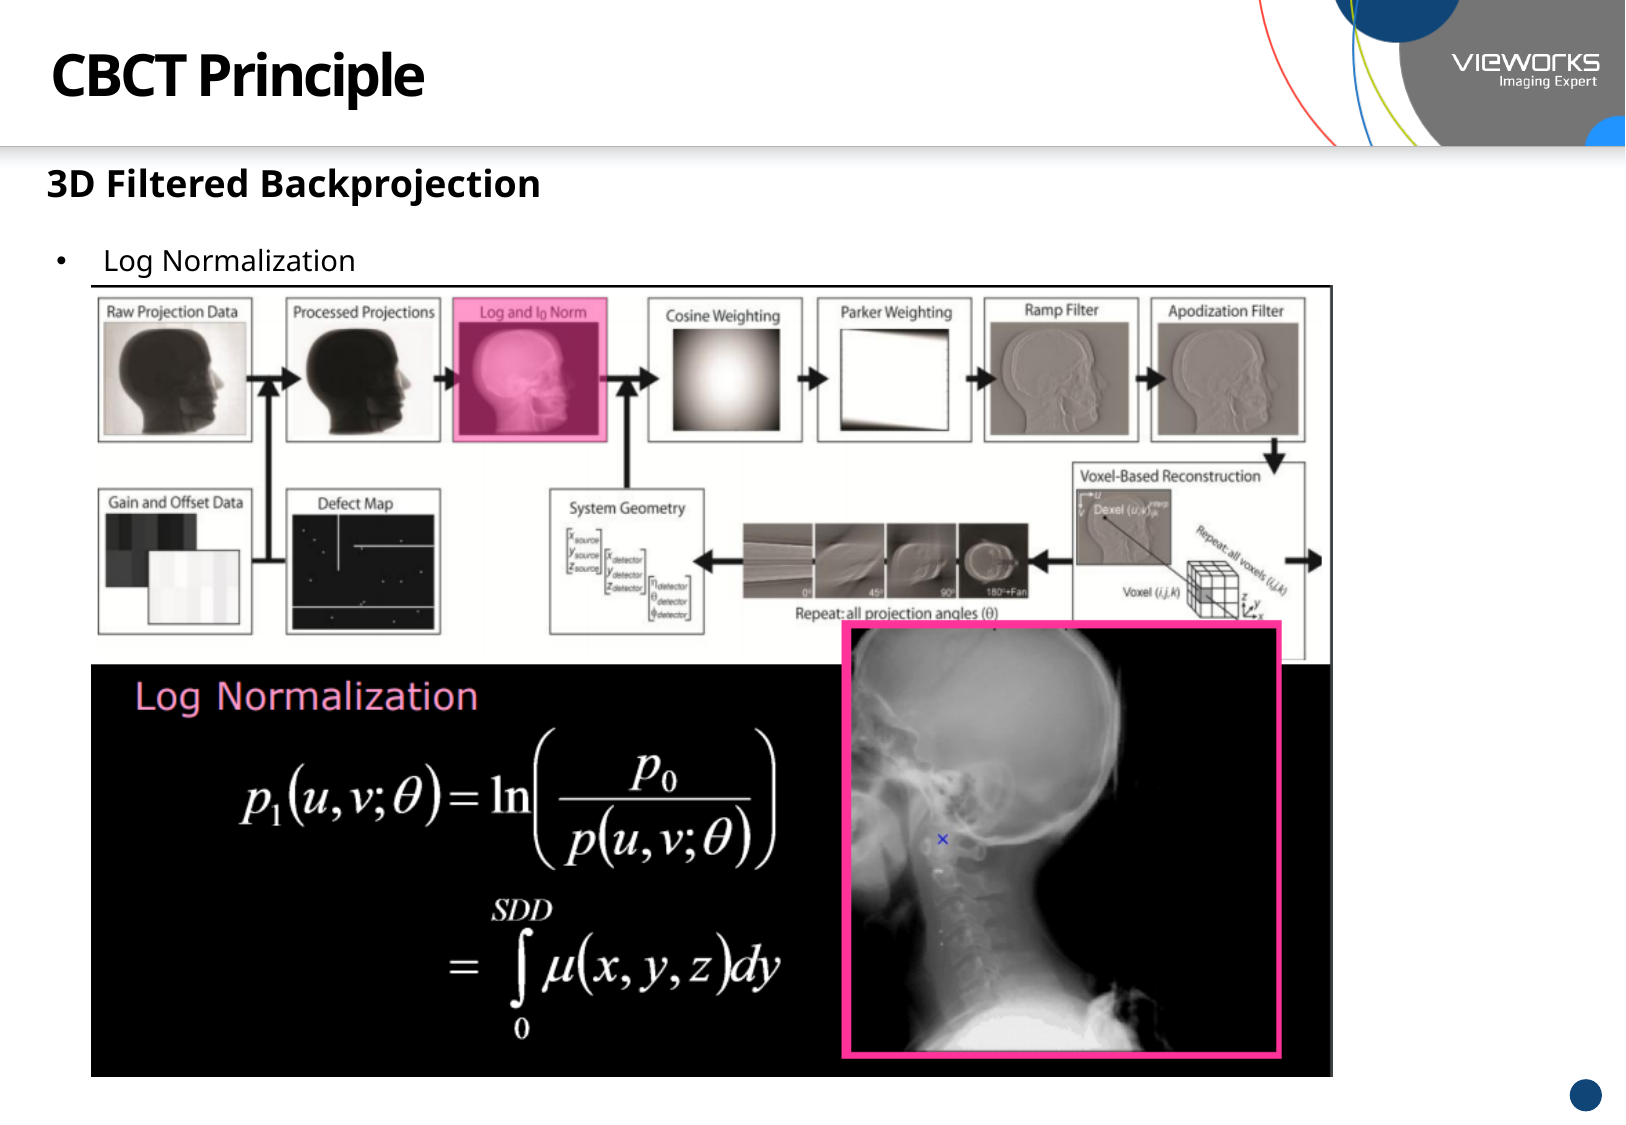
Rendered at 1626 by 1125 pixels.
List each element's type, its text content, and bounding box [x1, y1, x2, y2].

title CBCT Principle [35, 24, 1498, 123]
text_box Log Normalization [41, 235, 1625, 320]
text_box 3D Filtered Backprojection [31, 152, 955, 213]
picture [91, 285, 1333, 1077]
picture [1255, 0, 1625, 146]
